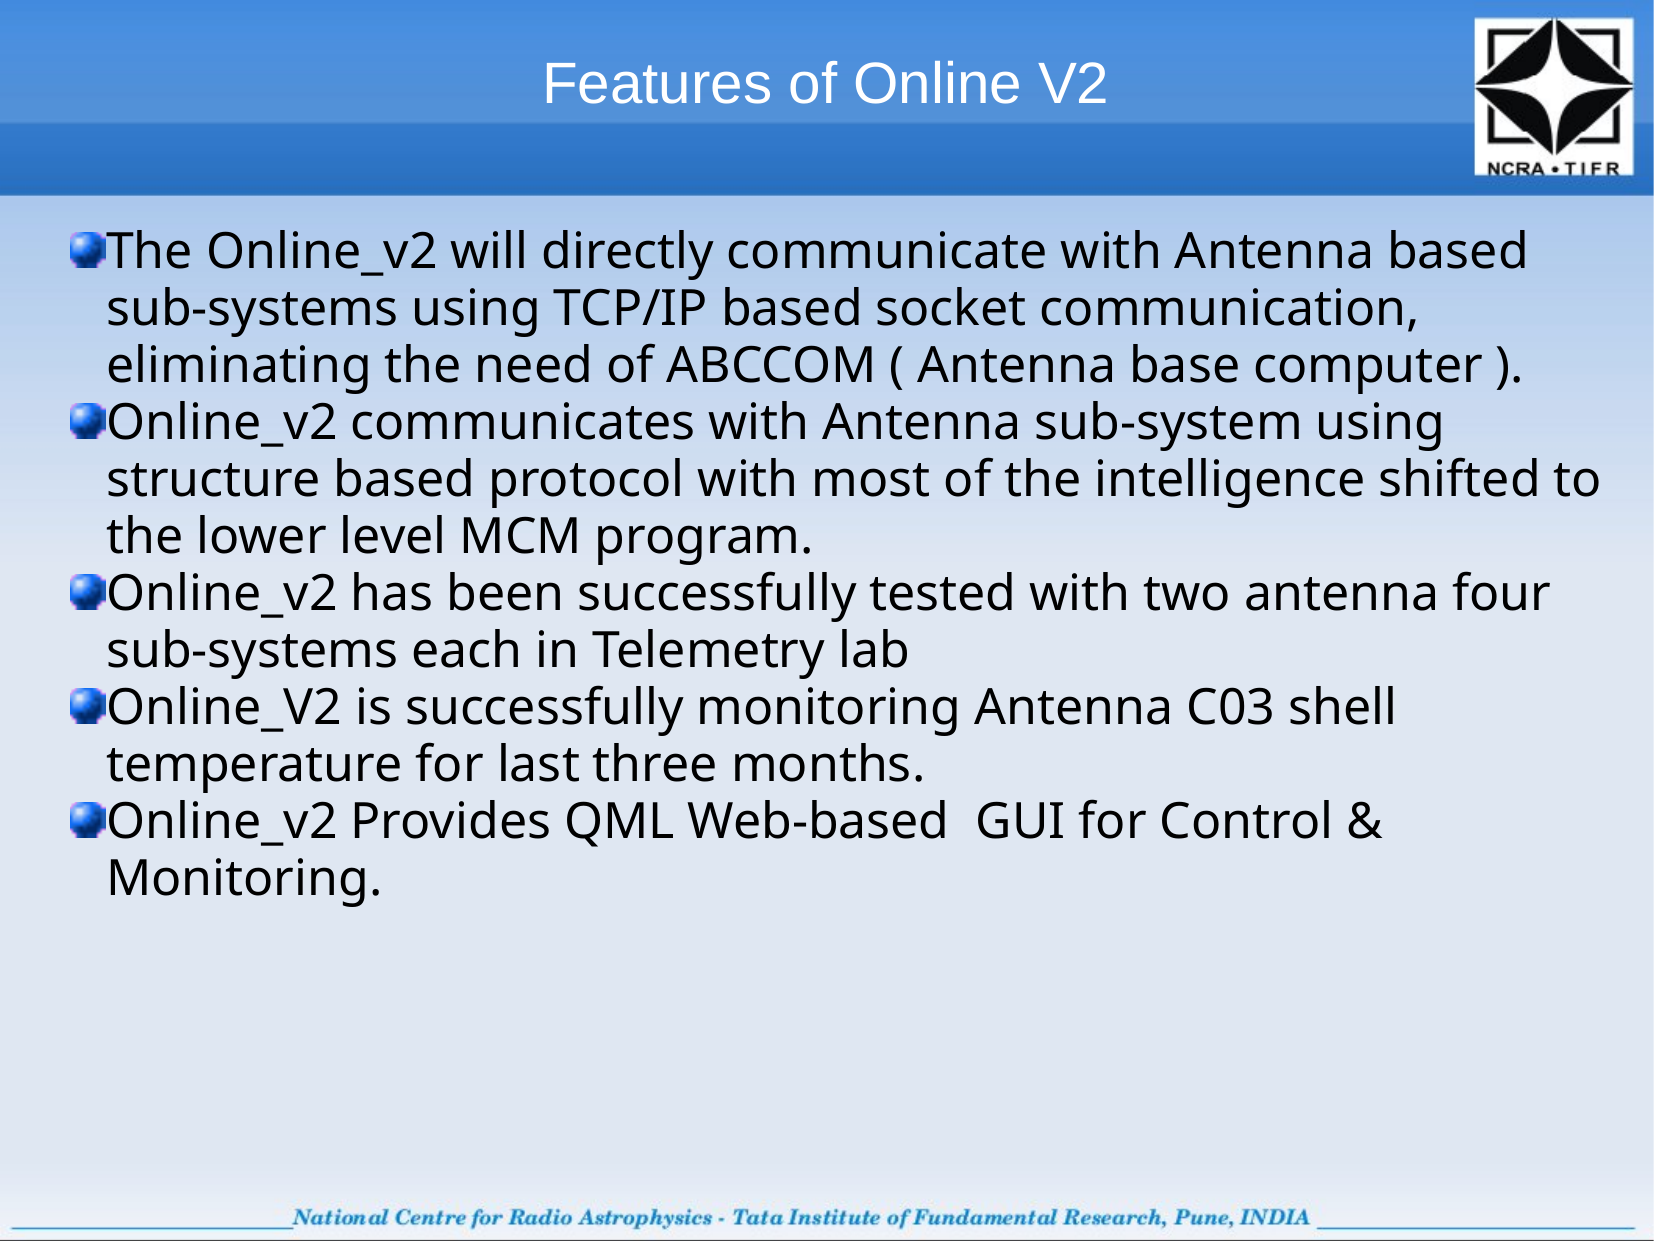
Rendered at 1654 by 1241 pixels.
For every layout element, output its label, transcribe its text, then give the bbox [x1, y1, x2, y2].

picture [0, 0, 1654, 1241]
text_box The Online_v2 will directly communicate with Antenna based sub-systems using TCP/IP based socket communication, eliminating the need of ABCCOM ( Antenna base computer ). Online_v2 communicates with Antenna sub-system using structure based protocol with most of the intelligence shifted to the lower level MCM program. Online_v2 has been successfully tested with two antenna four sub-systems each in Telemetry lab Online_V2 is successfully monitoring Antenna C03 shell temperature for last three months. Online_v2 Provides QML Web-based GUI for Control & Monitoring. [70, 220, 1607, 1163]
text_box Features of Online V2 [82, 32, 1571, 133]
